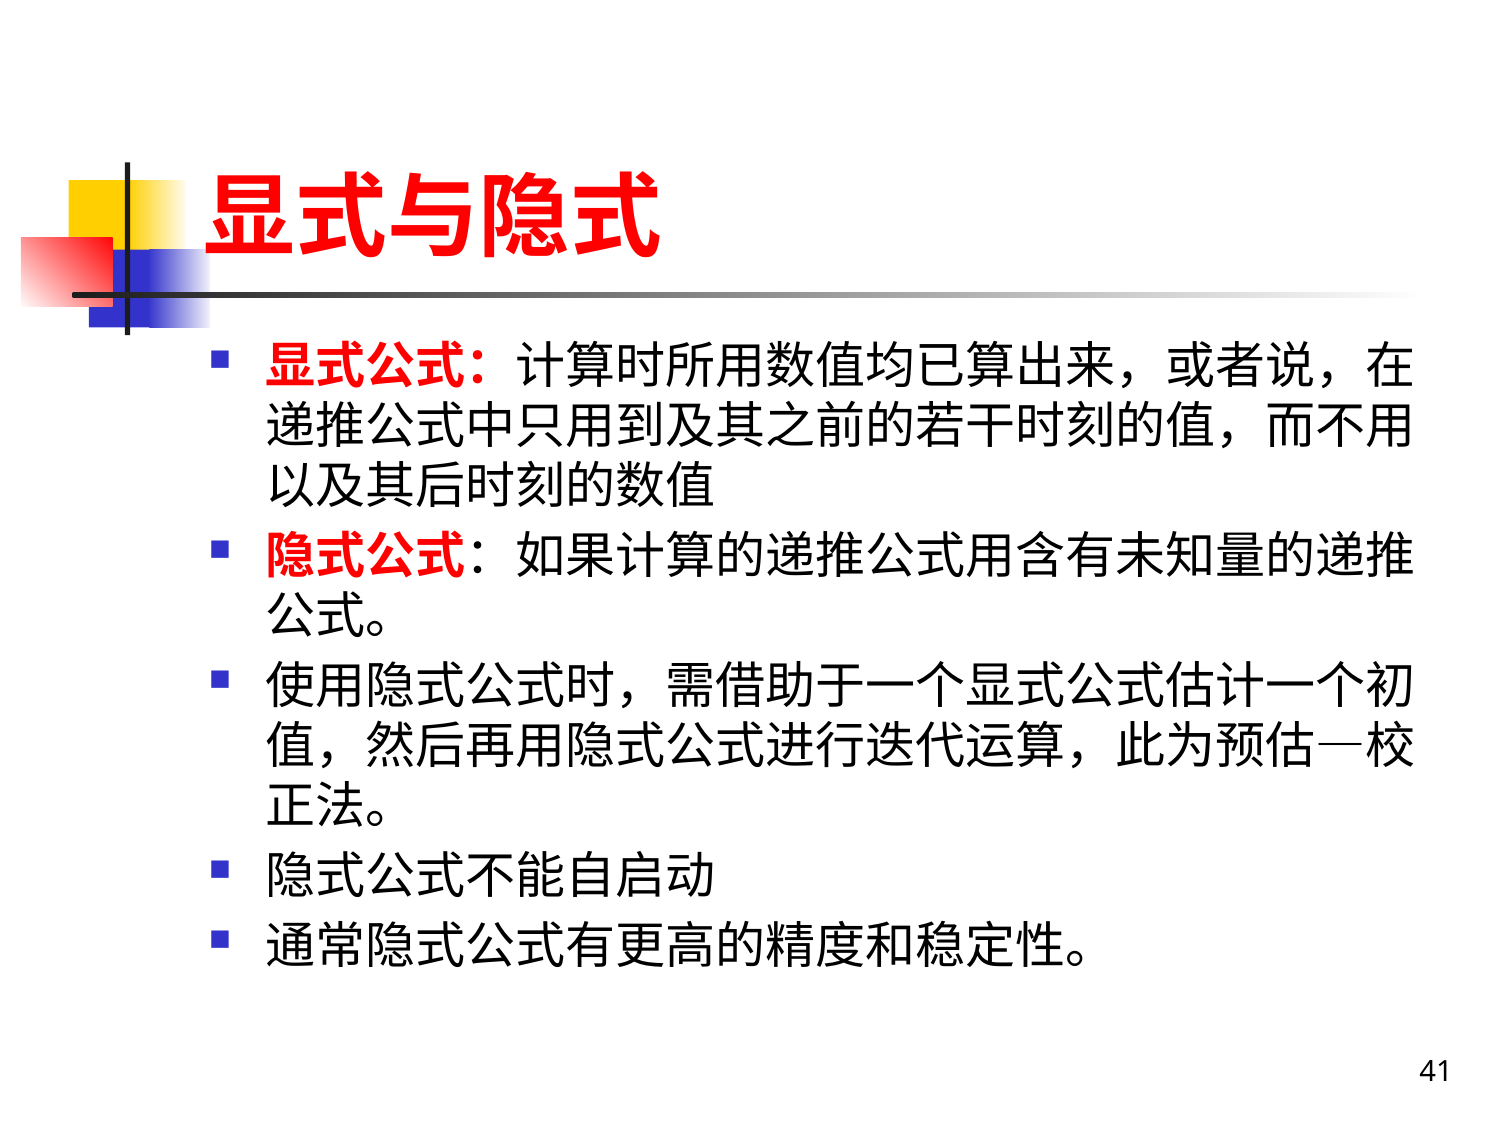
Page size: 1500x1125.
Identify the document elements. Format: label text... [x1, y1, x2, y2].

slide_number 41 [1155, 1024, 1468, 1100]
title 显式与隐式 [188, 35, 1468, 275]
